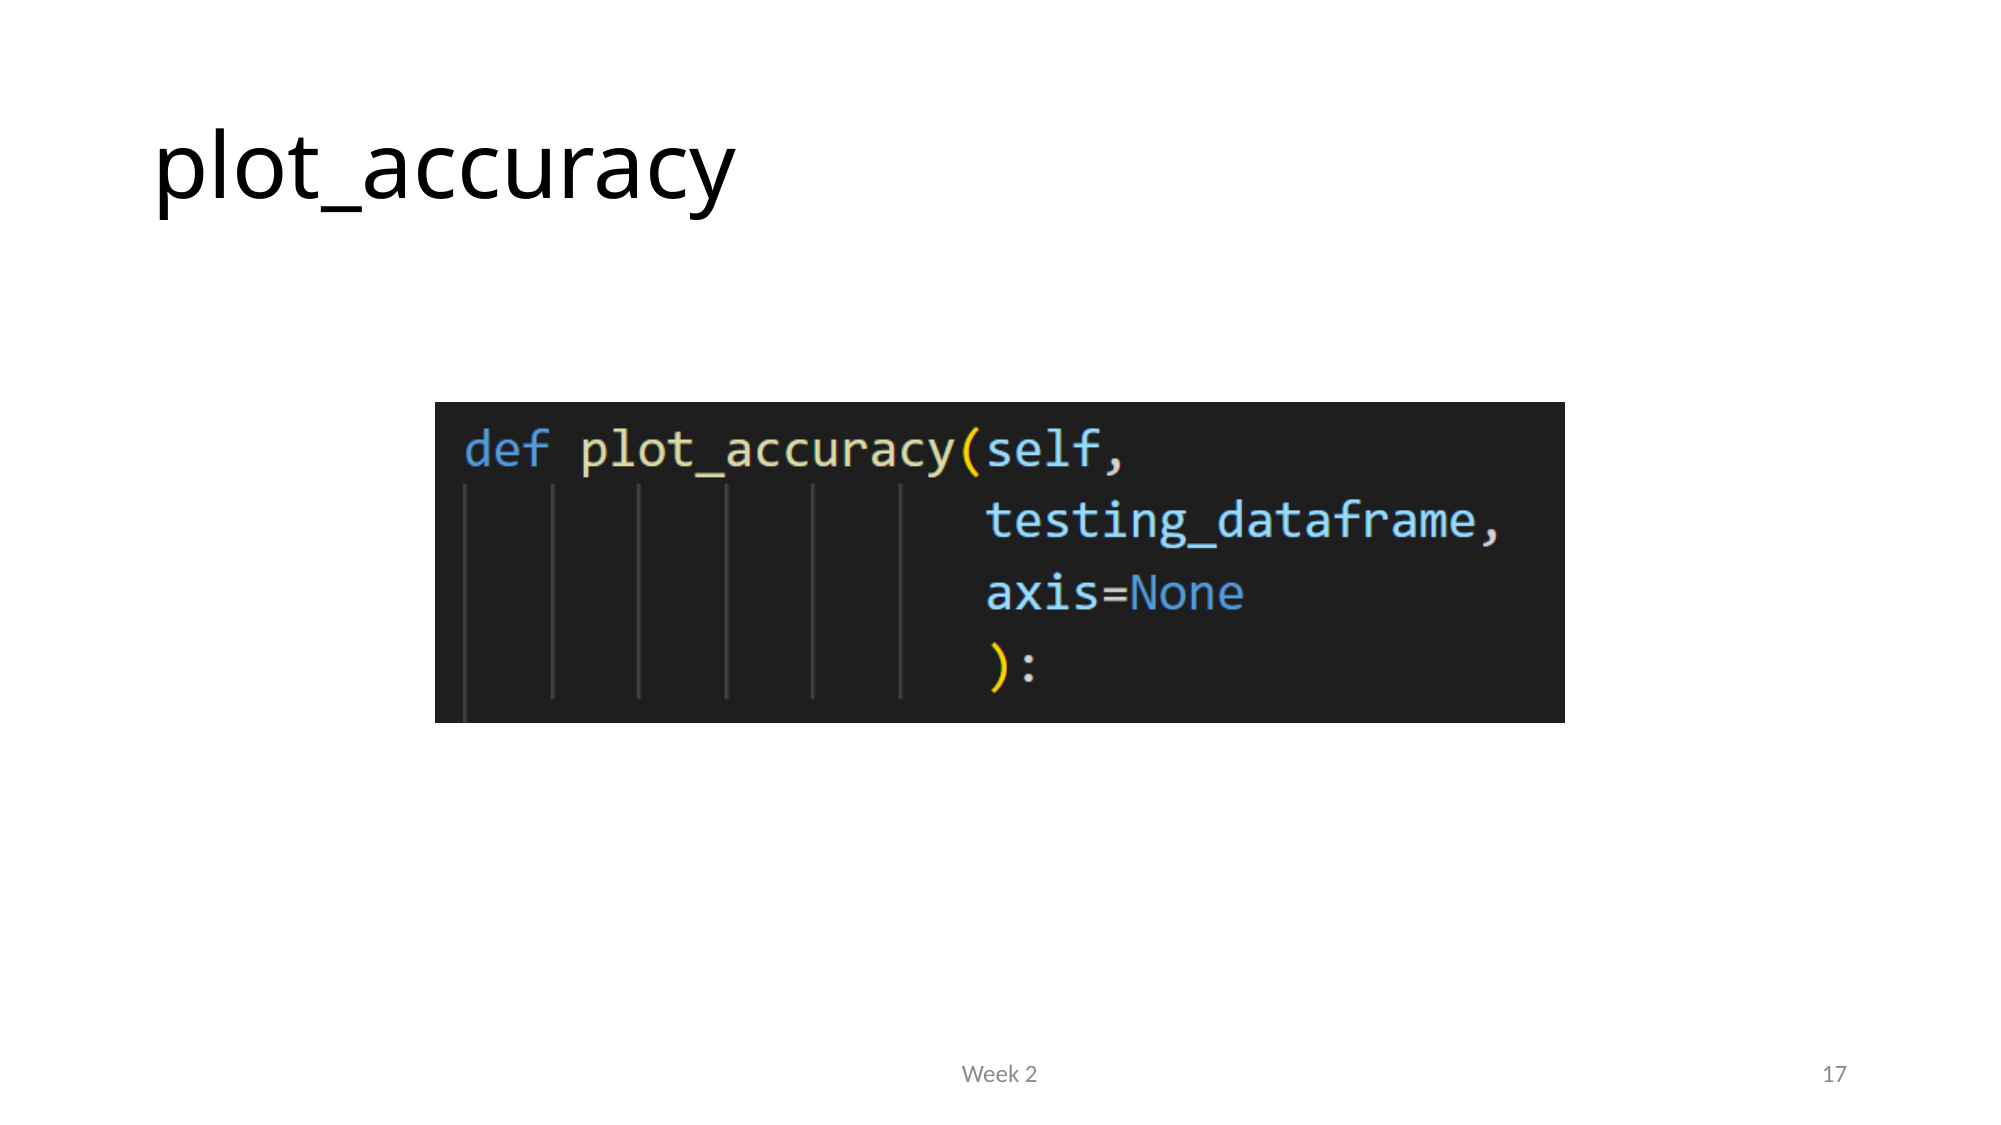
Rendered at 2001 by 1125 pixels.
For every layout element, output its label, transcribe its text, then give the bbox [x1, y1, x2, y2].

title plot_accuracy [137, 59, 1863, 278]
footer Week 2 [662, 1042, 1338, 1103]
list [435, 402, 1565, 723]
slide_number 17 [1412, 1042, 1863, 1103]
